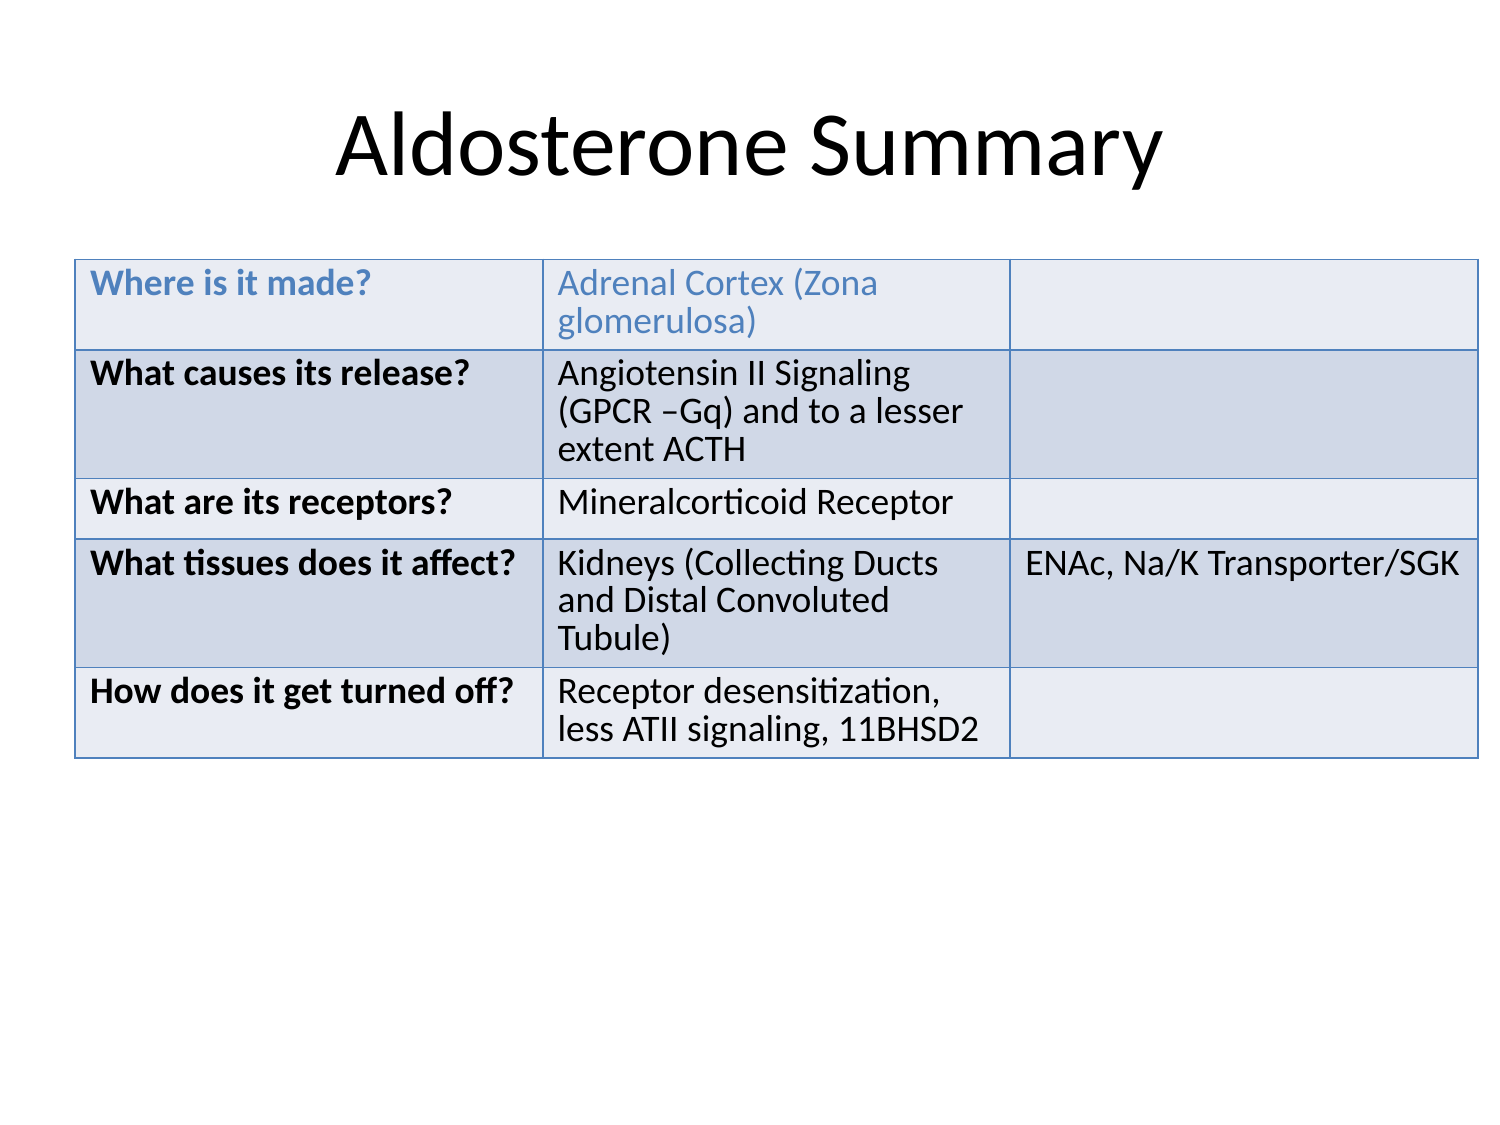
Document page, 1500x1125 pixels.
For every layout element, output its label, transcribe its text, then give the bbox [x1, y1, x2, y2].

table_header Adrenal Cortex (Zona glomerulosa) [544, 260, 1009, 349]
table_cell [1011, 668, 1477, 757]
table_cell What are its receptors? [76, 479, 542, 538]
table_cell How does it get turned off? [76, 668, 542, 757]
table_cell [1011, 479, 1477, 538]
table_cell Kidneys (Collecting Ducts and Distal Convoluted Tubule) [544, 540, 1009, 667]
table_cell Angiotensin II Signaling (GPCR –Gq) and to a lesser extent ACTH [544, 351, 1009, 478]
table_cell ENAc, Na/K Transporter/SGK [1011, 540, 1477, 667]
table_header Where is it made? [76, 260, 542, 349]
title Aldosterone Summary [75, 45, 1425, 233]
table_cell What causes its release? [76, 351, 542, 478]
table_header [1011, 260, 1477, 349]
table_cell [1011, 351, 1477, 478]
table_cell Mineralcorticoid Receptor [544, 479, 1009, 538]
table_cell Receptor desensitization, less ATII signaling, 11BHSD2 [544, 668, 1009, 757]
table_cell What tissues does it affect? [76, 540, 542, 667]
